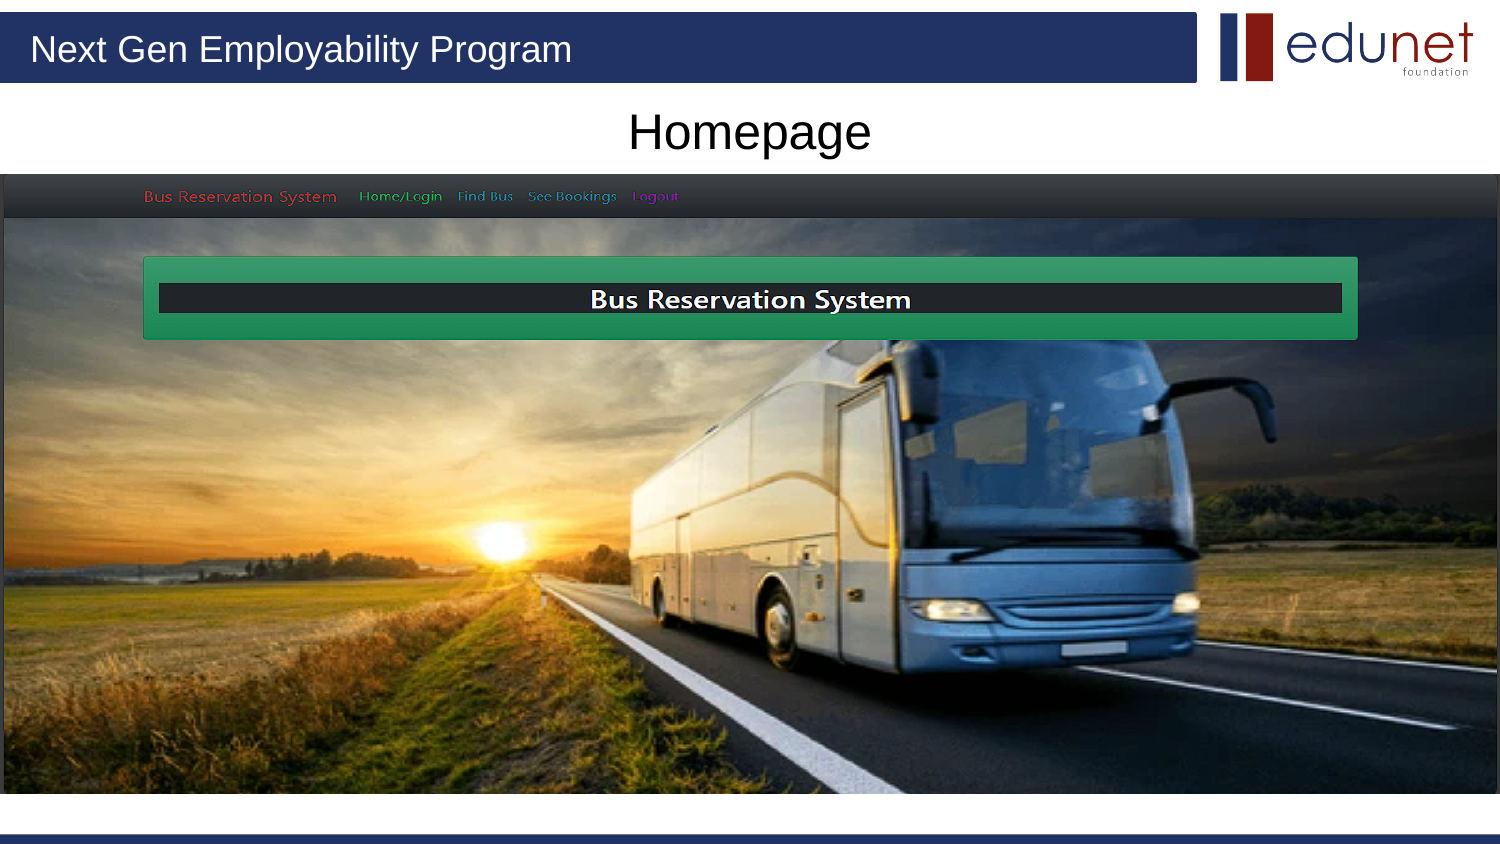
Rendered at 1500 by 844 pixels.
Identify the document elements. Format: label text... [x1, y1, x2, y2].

title Homepage [25, 100, 1475, 173]
picture [0, 174, 1500, 794]
picture [1279, 14, 1482, 83]
